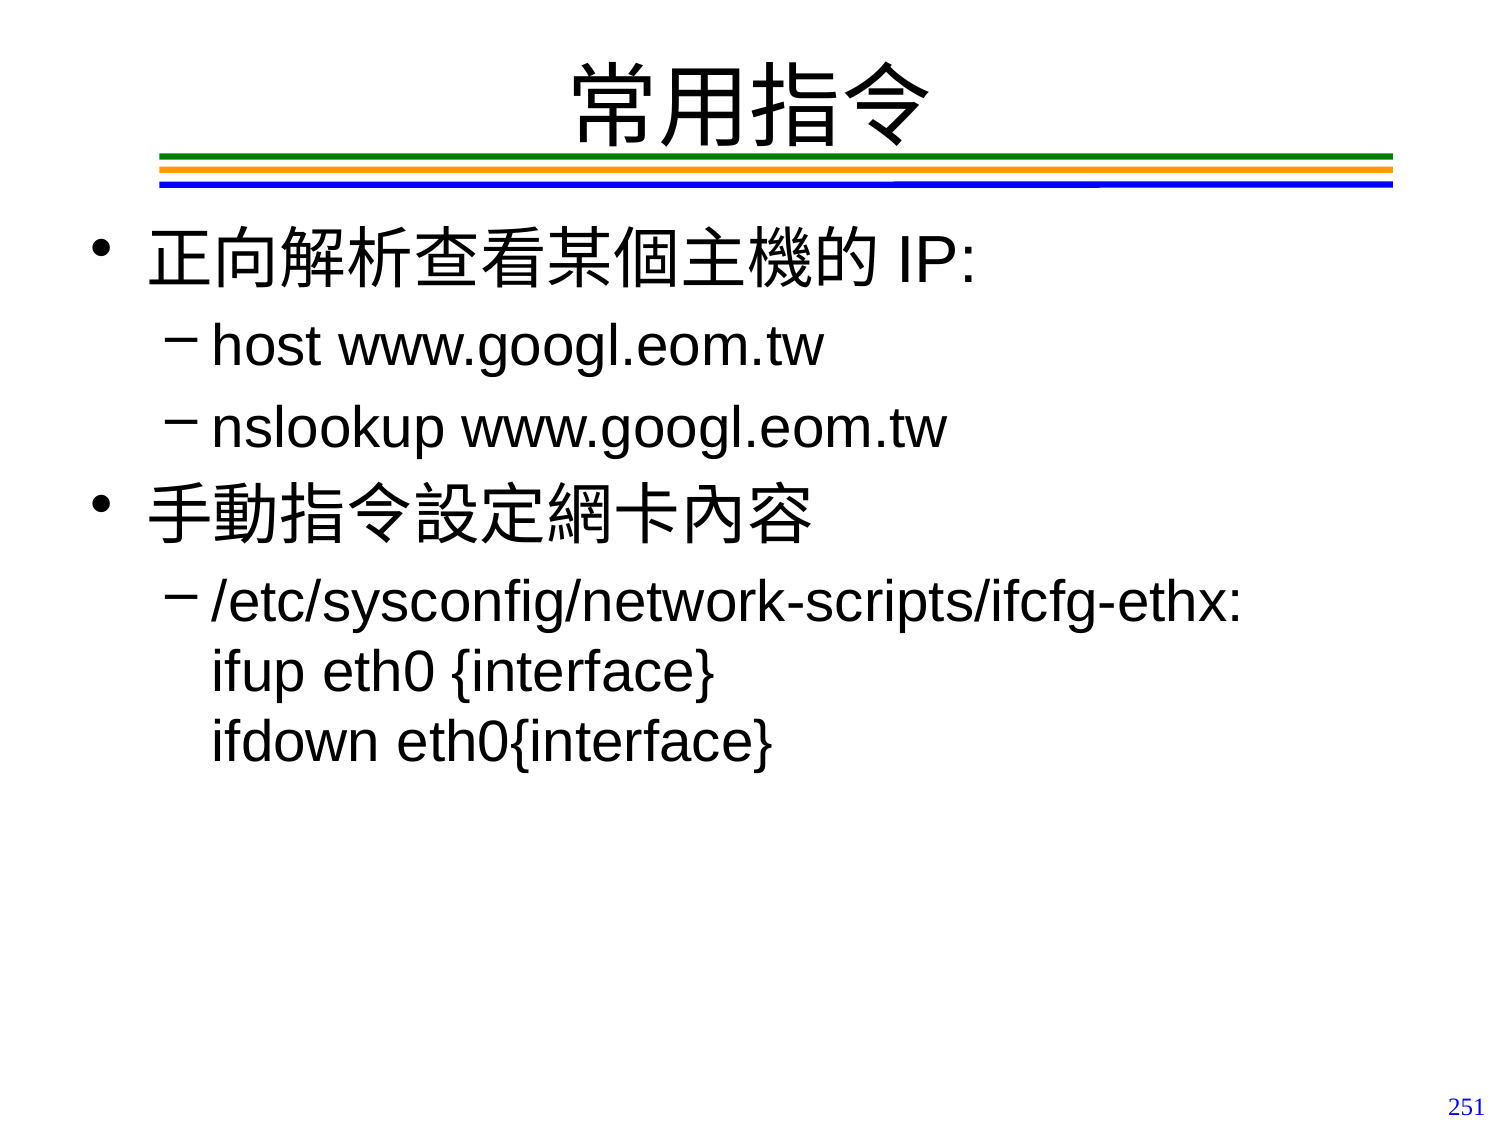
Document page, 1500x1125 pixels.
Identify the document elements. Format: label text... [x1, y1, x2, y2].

slide_number 251 [1150, 1082, 1500, 1119]
title 常用指令 [75, 45, 1425, 161]
list 正向解析查看某個主機的IP: host www.googl.eom.tw nslookup www.googl.eom.tw 手動指令設定網卡內容 /etc/sysconfig/network-scripts/ifcfg-ethx: ifup eth0 {interface} ifdown eth0{interface} [75, 207, 1425, 1005]
